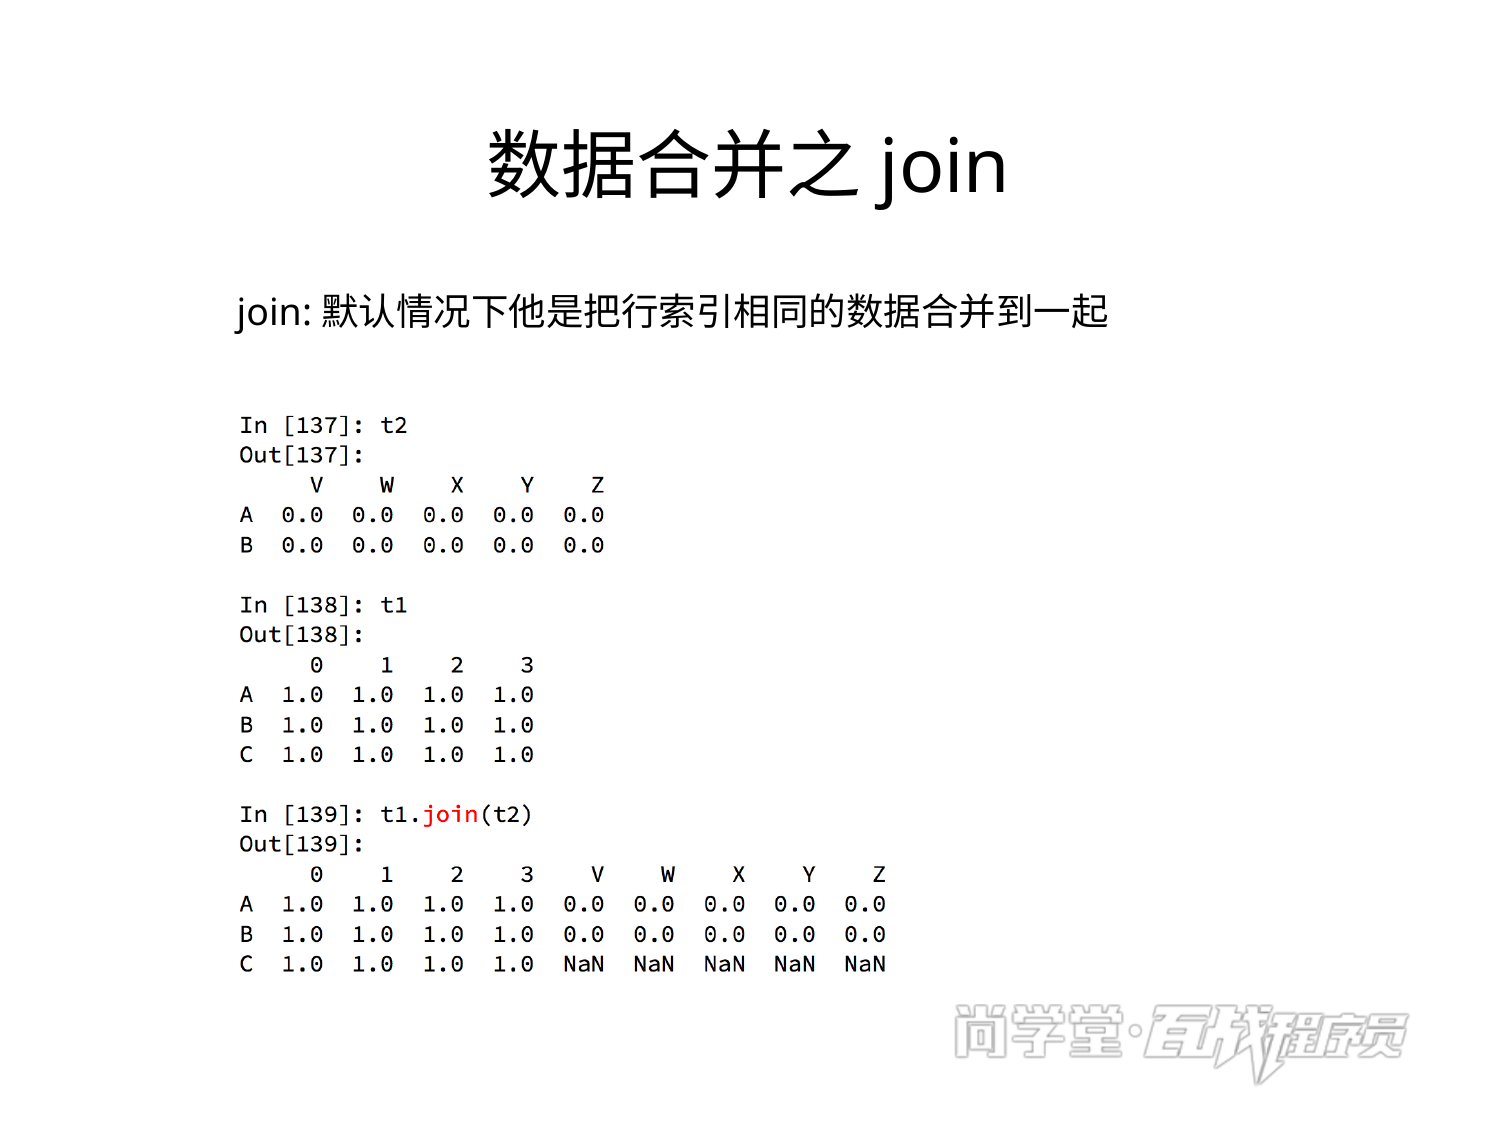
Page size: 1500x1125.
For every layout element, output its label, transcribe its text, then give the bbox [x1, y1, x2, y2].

text_box join:默认情况下他是把行索引相同的数据合并到一起 [221, 280, 1193, 341]
picture [954, 1004, 1410, 1088]
title 数据合并之join [81, 97, 1416, 216]
picture [221, 406, 899, 982]
